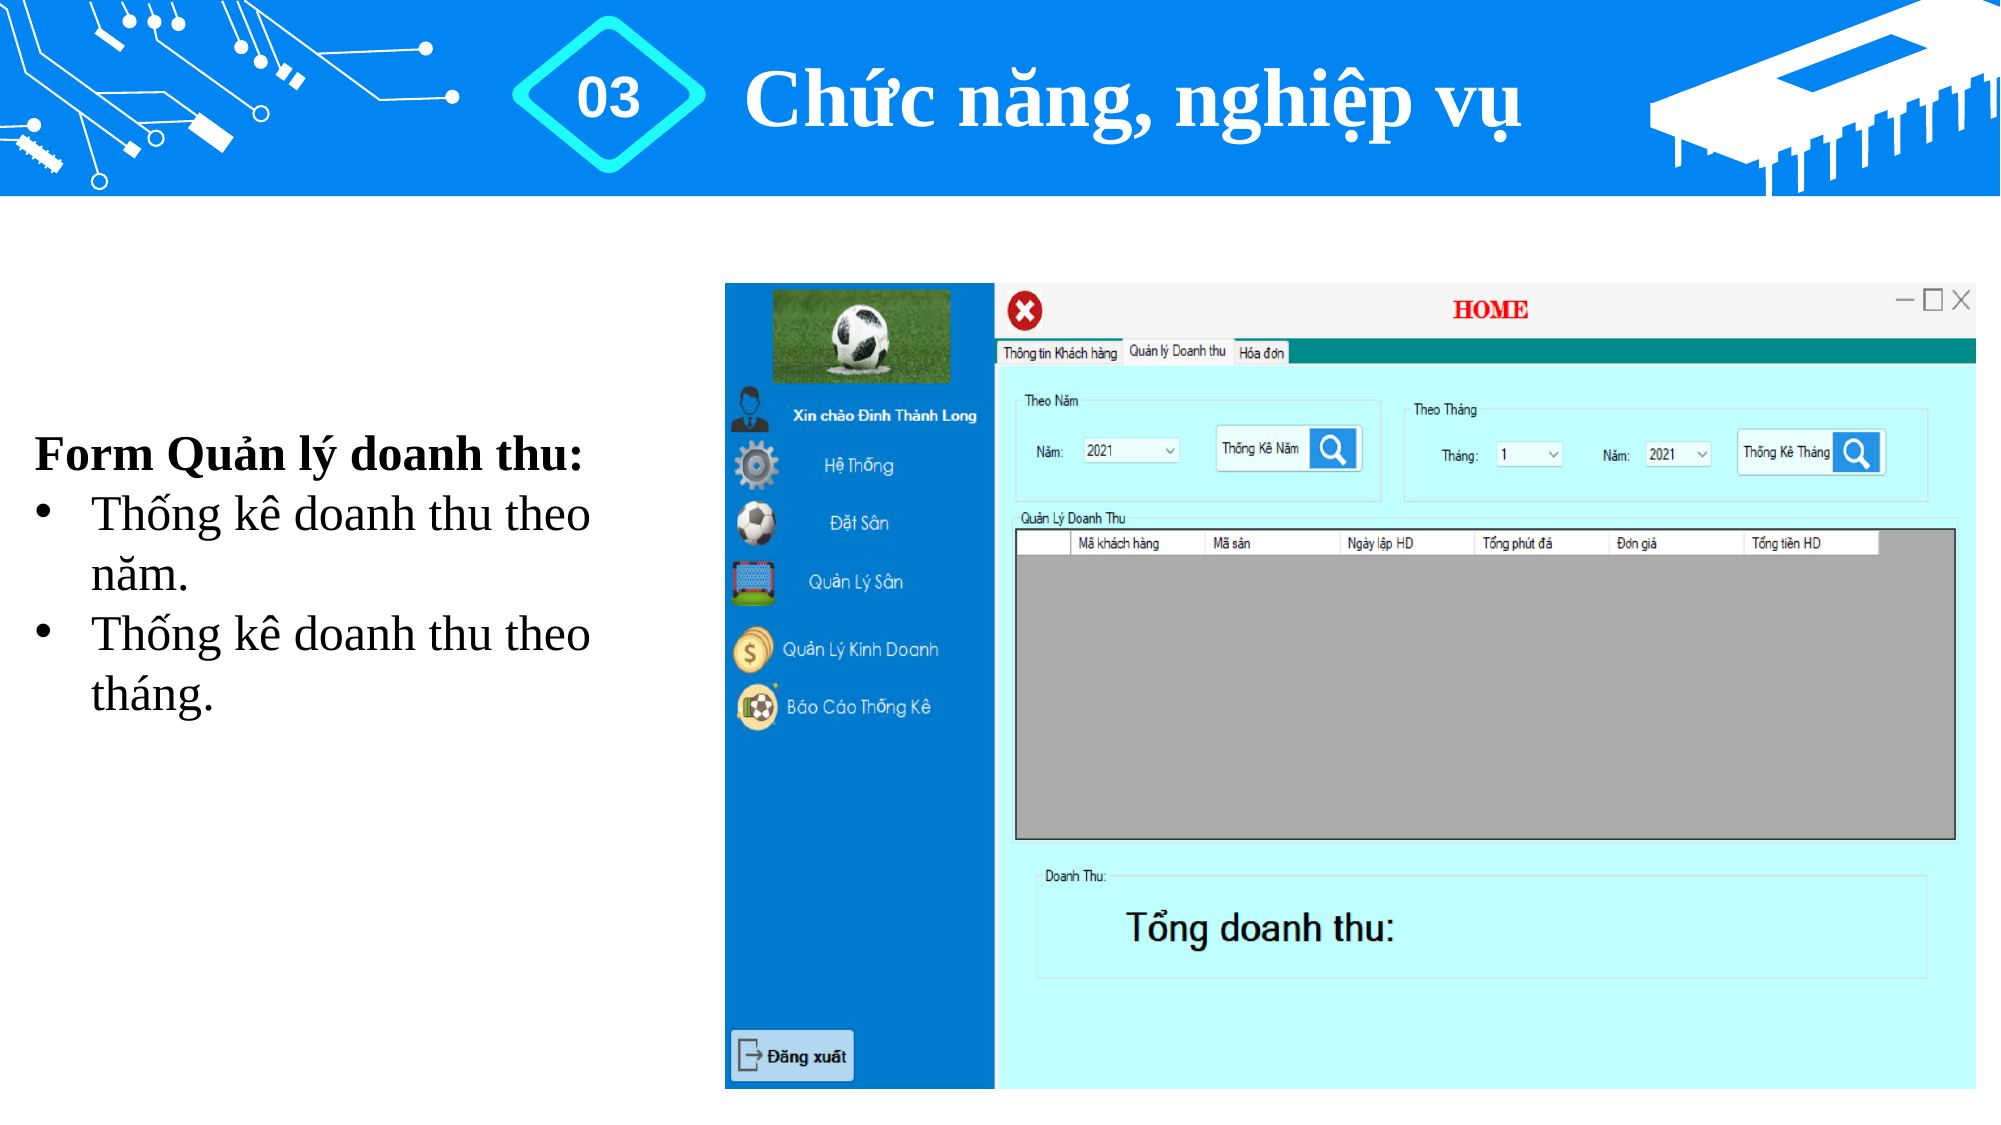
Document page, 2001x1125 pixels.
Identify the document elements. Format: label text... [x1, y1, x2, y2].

picture [725, 283, 1976, 1089]
text_box Form Quản lý doanh thu: Thống kê doanh thu theo năm. Thống kê doanh thu theo tháng. [16, 412, 686, 728]
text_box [512, 15, 1621, 173]
